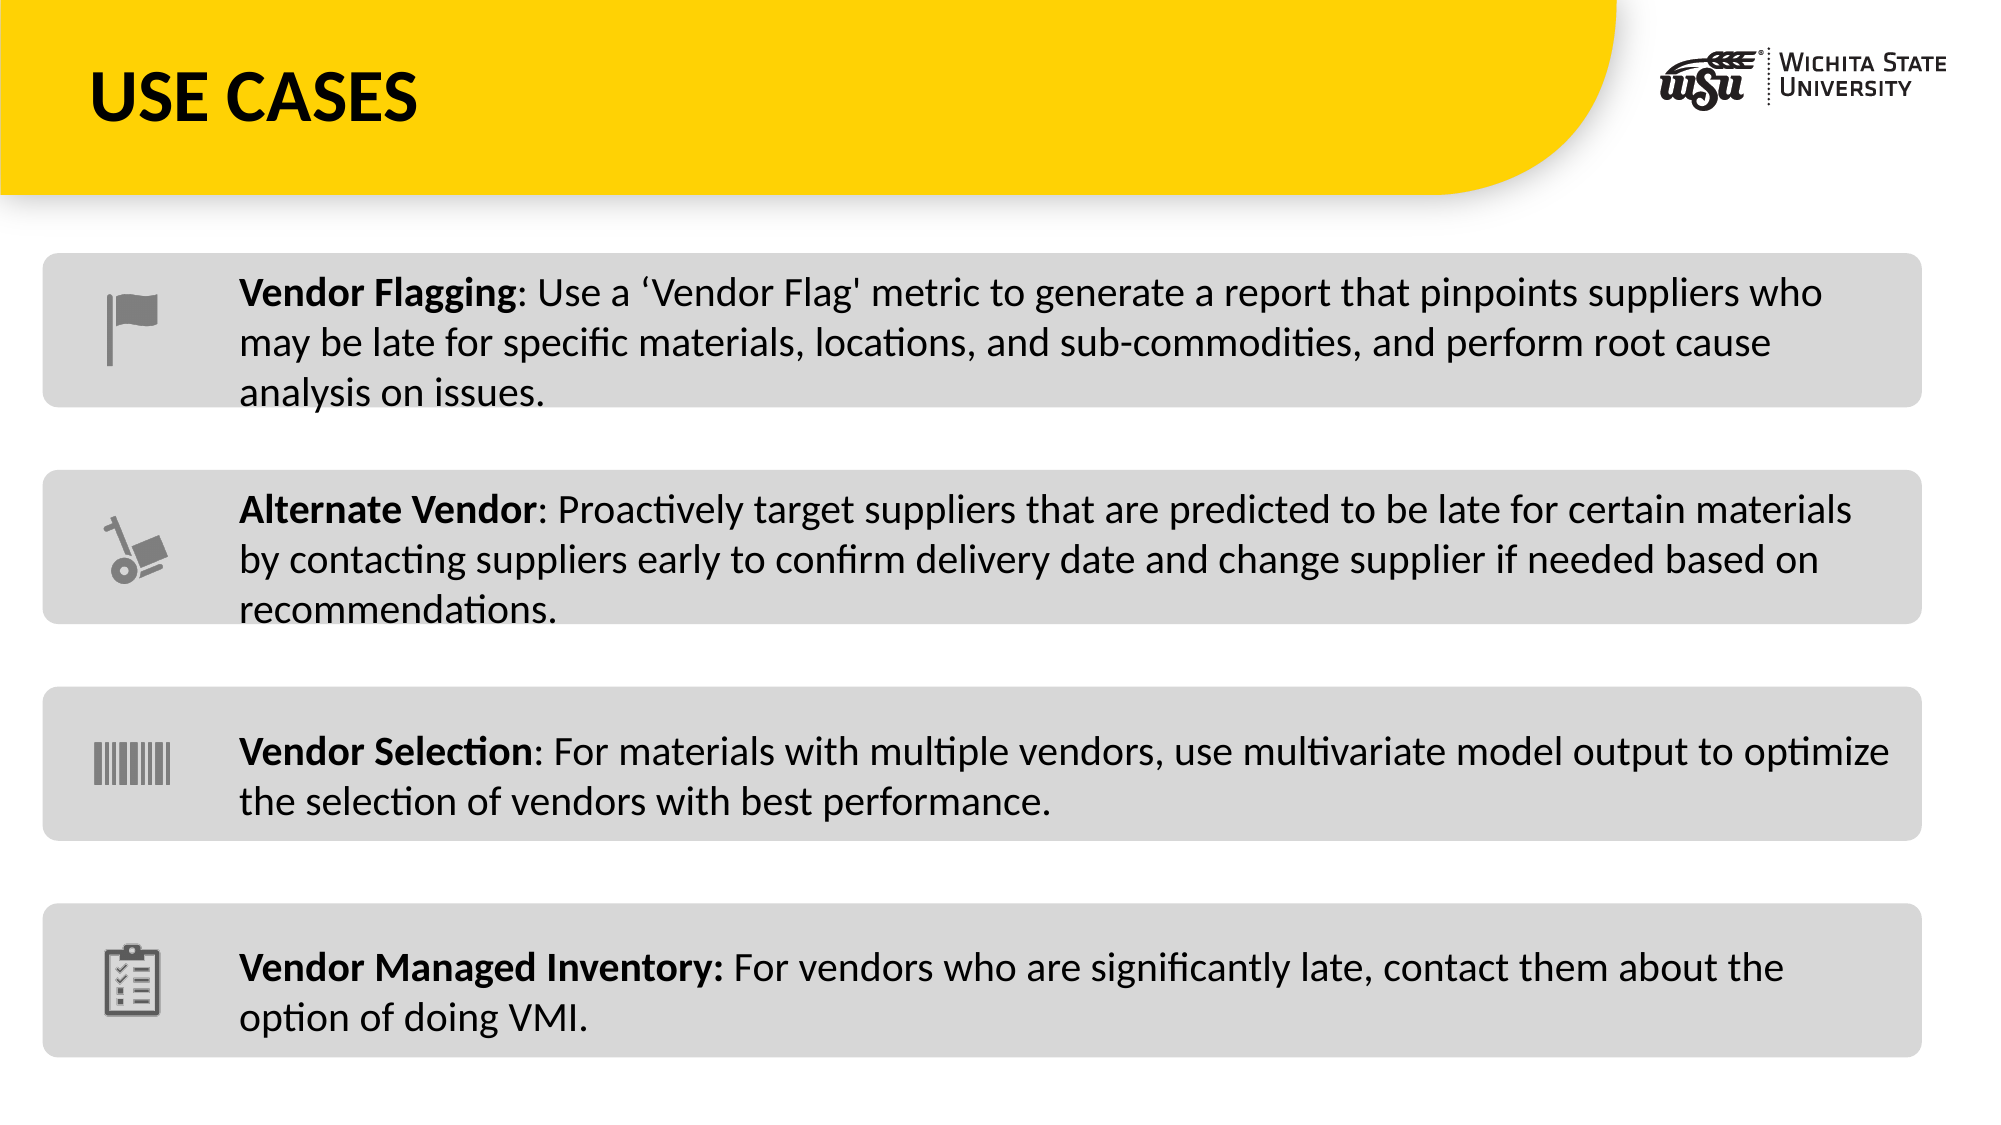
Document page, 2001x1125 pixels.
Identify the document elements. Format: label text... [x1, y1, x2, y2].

picture [0, 0, 2000, 273]
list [42, 252, 1922, 1078]
title USE CASES [89, 0, 1523, 195]
